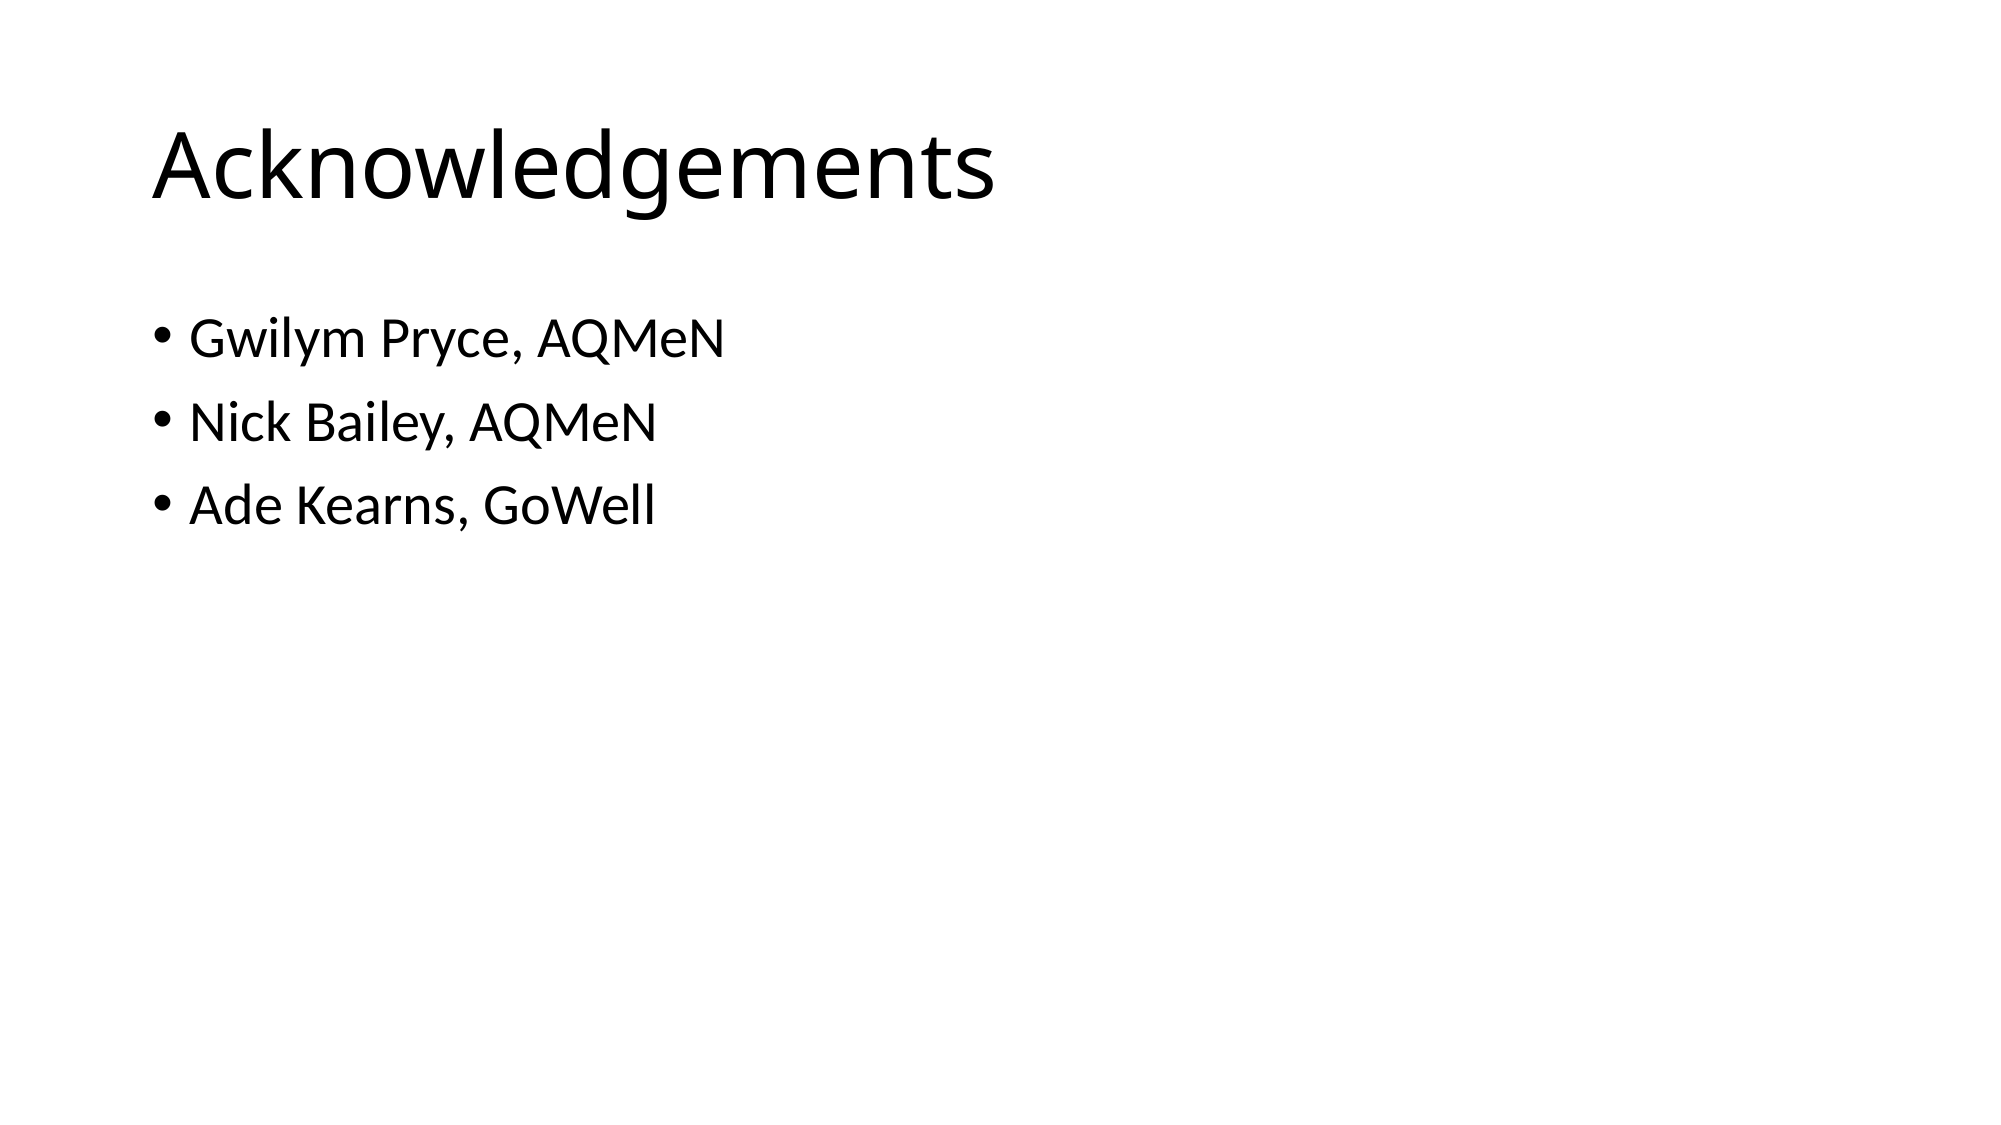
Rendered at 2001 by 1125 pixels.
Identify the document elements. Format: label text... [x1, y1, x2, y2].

title Acknowledgements [137, 59, 1863, 278]
list Gwilym Pryce, AQMeN Nick Bailey, AQMeN Ade Kearns, GoWell [137, 299, 1863, 1014]
